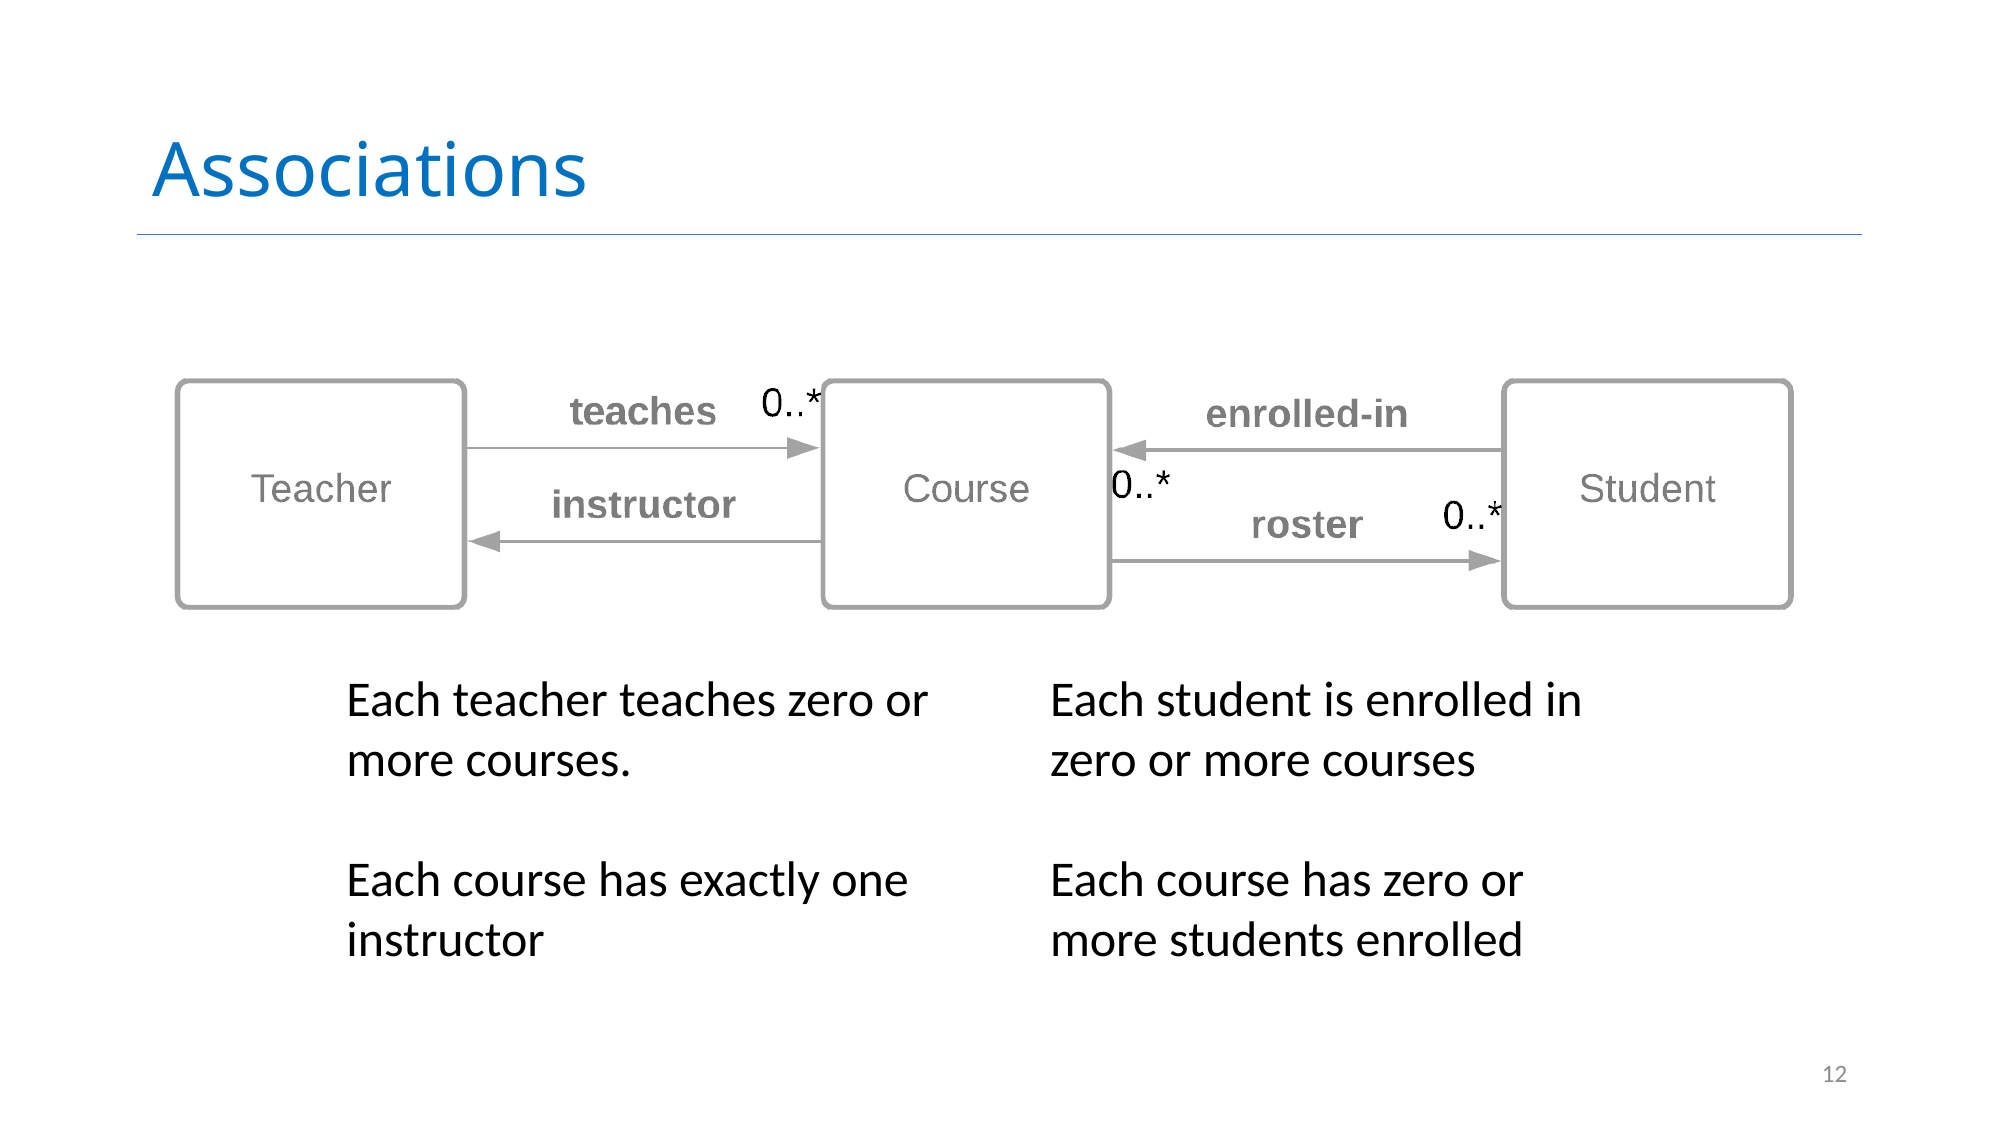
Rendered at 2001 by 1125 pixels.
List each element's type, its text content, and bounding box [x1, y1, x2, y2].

text_box Each teacher teaches zero or more courses. Each course has exactly one instructor [330, 702, 954, 990]
text_box Each student is enrolled in zero or more courses Each course has zero or more students enrolled [1034, 702, 1657, 990]
slide_number 12 [1412, 1042, 1863, 1103]
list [106, 309, 1863, 679]
title Associations [137, 3, 1863, 221]
